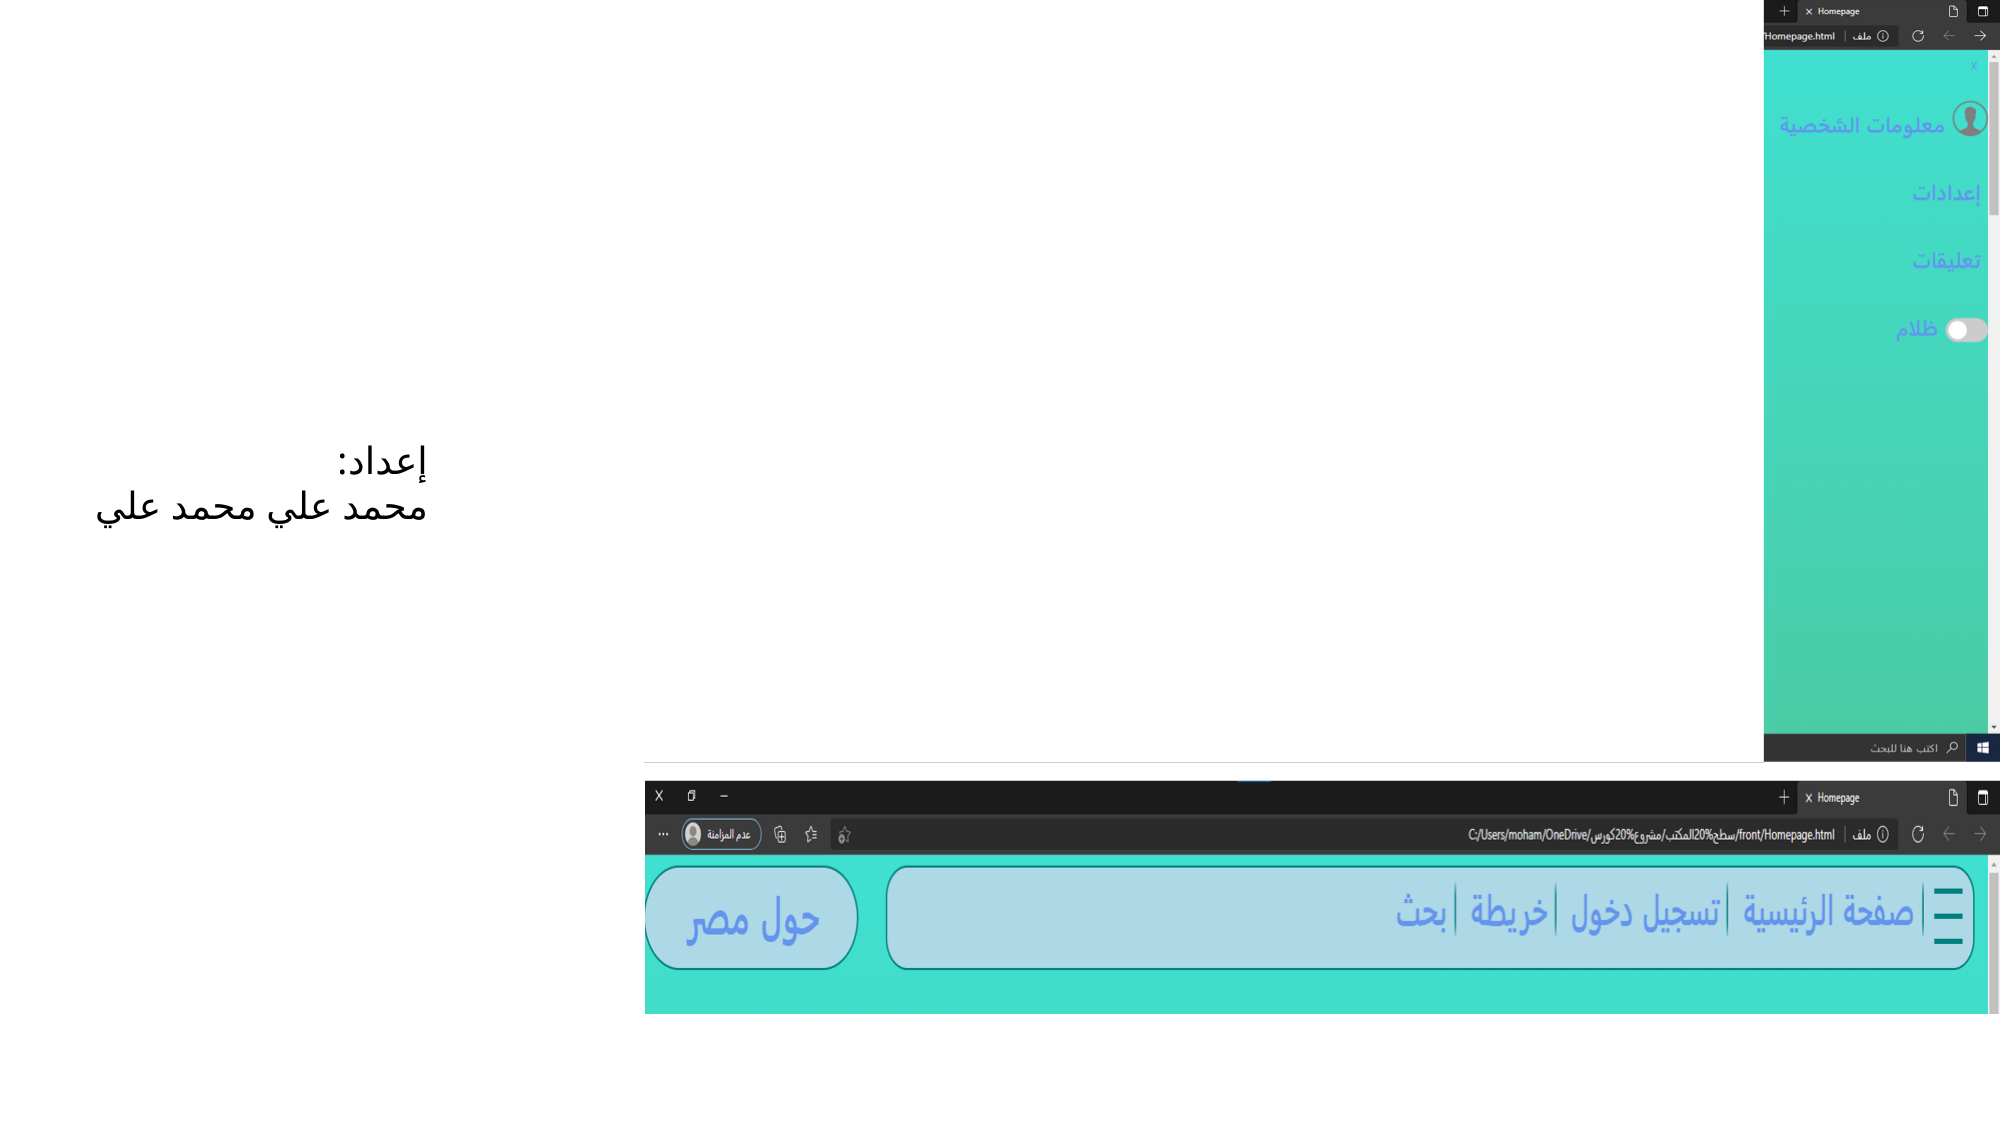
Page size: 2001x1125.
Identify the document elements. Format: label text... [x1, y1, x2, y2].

text_box إعداد: محمد علي محمد علي [71, 429, 443, 535]
picture [644, 0, 2000, 1015]
